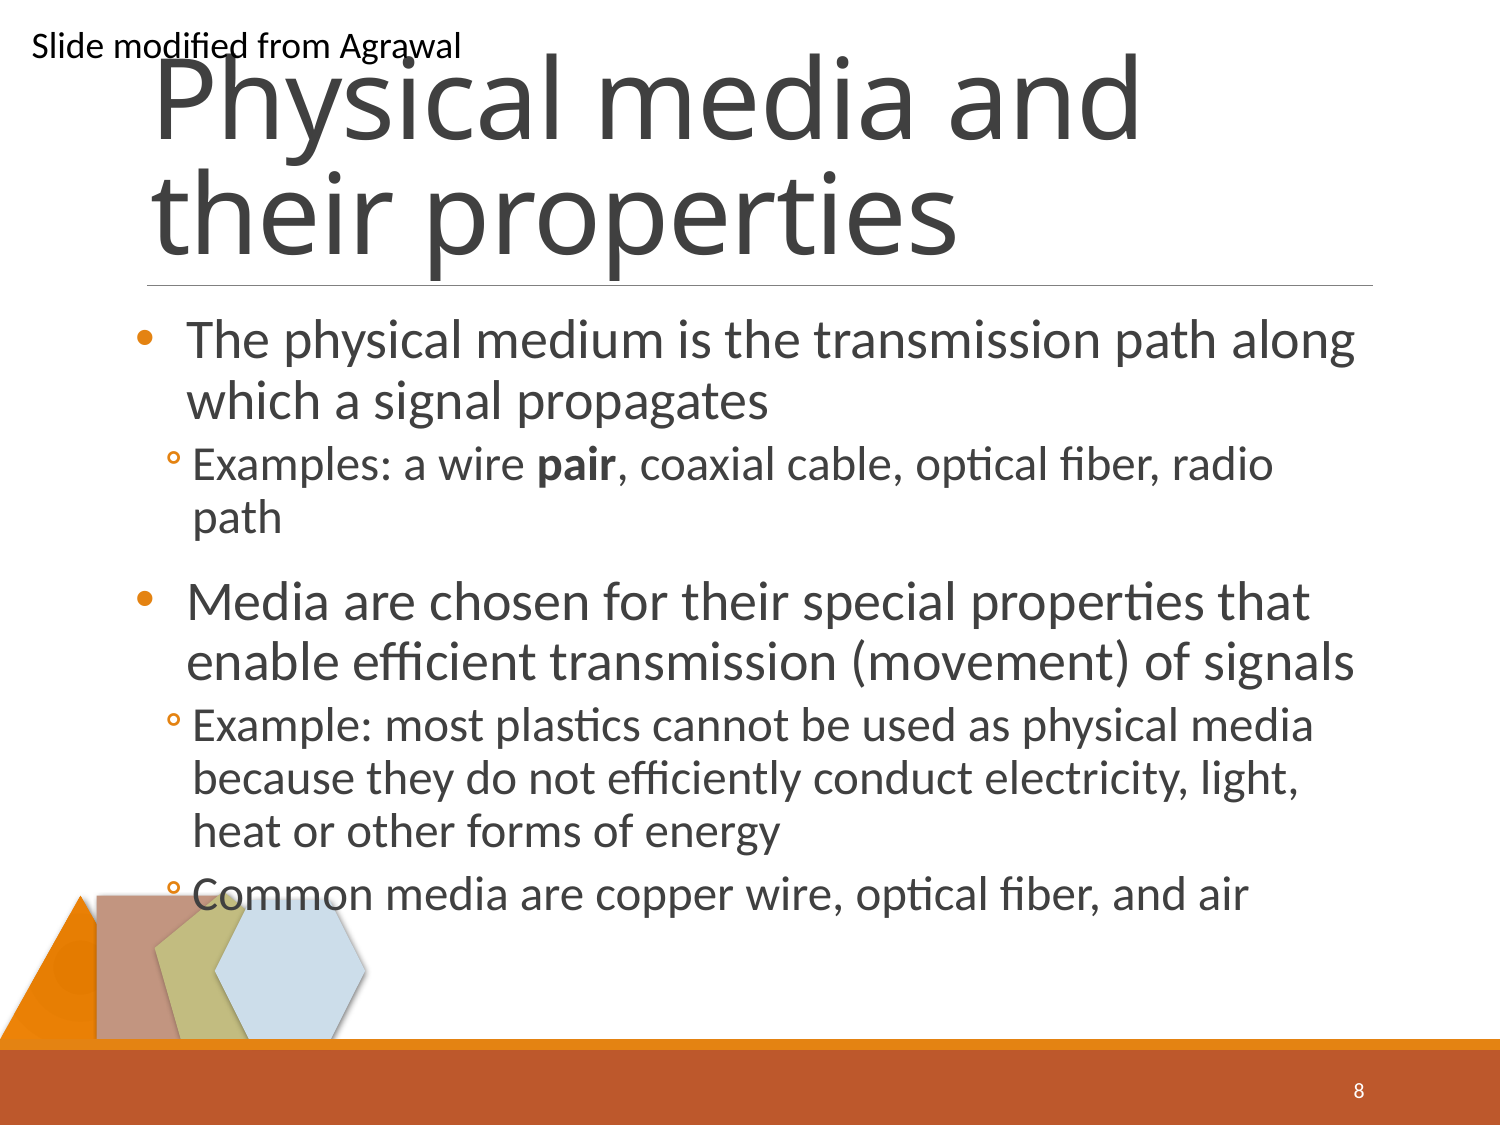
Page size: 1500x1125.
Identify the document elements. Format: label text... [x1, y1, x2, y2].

text_box Slide modified from Agrawal [16, 13, 478, 74]
title Physical media and their properties [135, 47, 1373, 285]
slide_number 8 [1218, 1059, 1380, 1120]
list The physical medium is the transmission path along which a signal propagates Examples: a wire pair, coaxial cable, optical fiber, radio path Media are chosen for their special properties that enable efficient transmission (movement) of signals Example: most plastics cannot be used as physical media because they do not efficiently conduct electricity, light, heat or other forms of energy Common media are copper wire, optical fiber, and air [135, 302, 1373, 963]
